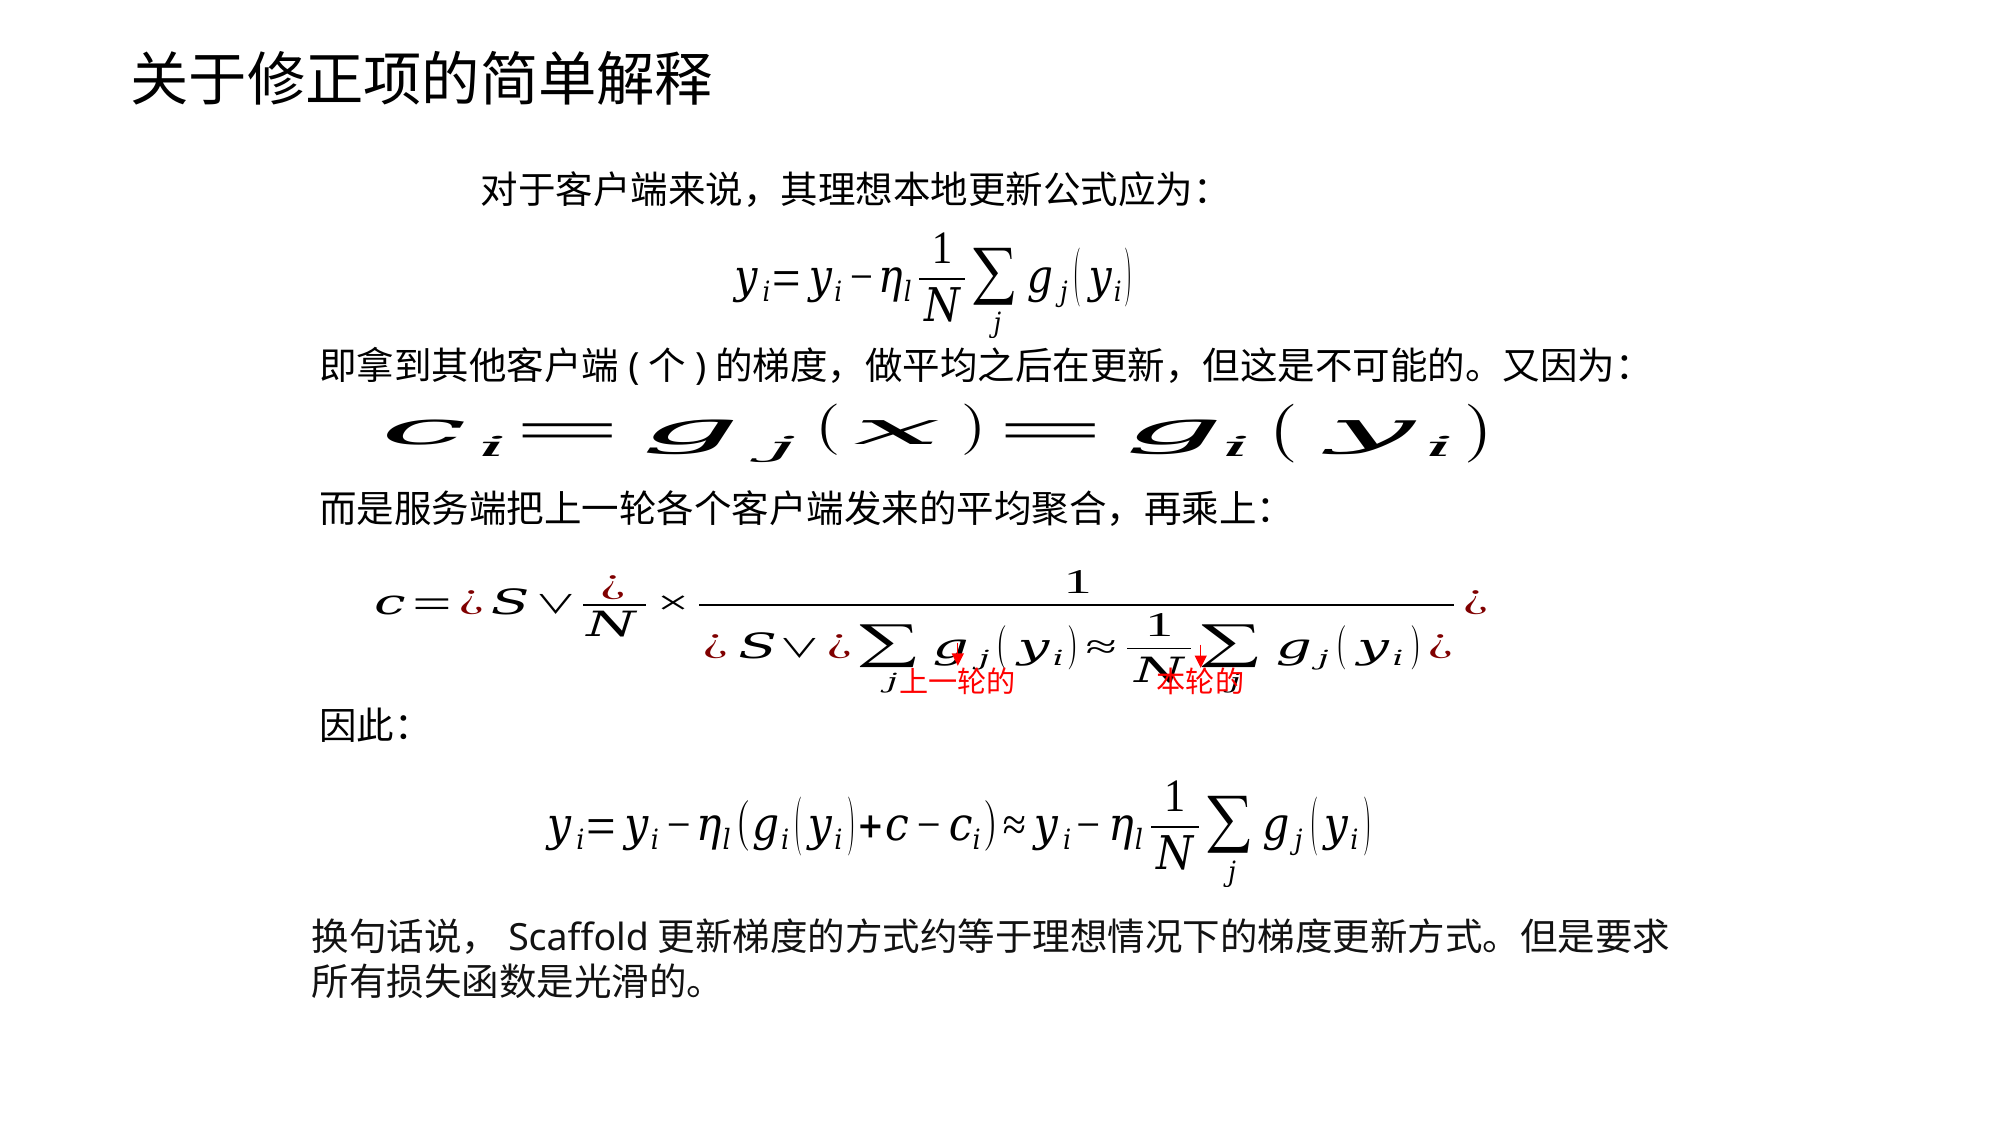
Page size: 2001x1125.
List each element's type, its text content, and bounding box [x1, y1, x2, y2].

text_box 因此： [304, 694, 1696, 754]
text_box 本轮的 [1141, 656, 1260, 694]
text_box 上一轮的 [884, 656, 1032, 694]
text_box 换句话说，Scaffold更新梯度的方式约等于理想情况下的梯度更新方式。但是要求所有损失函数是光滑的。 [297, 905, 1703, 1011]
text_box 关于修正项的简单解释 [115, 35, 729, 120]
